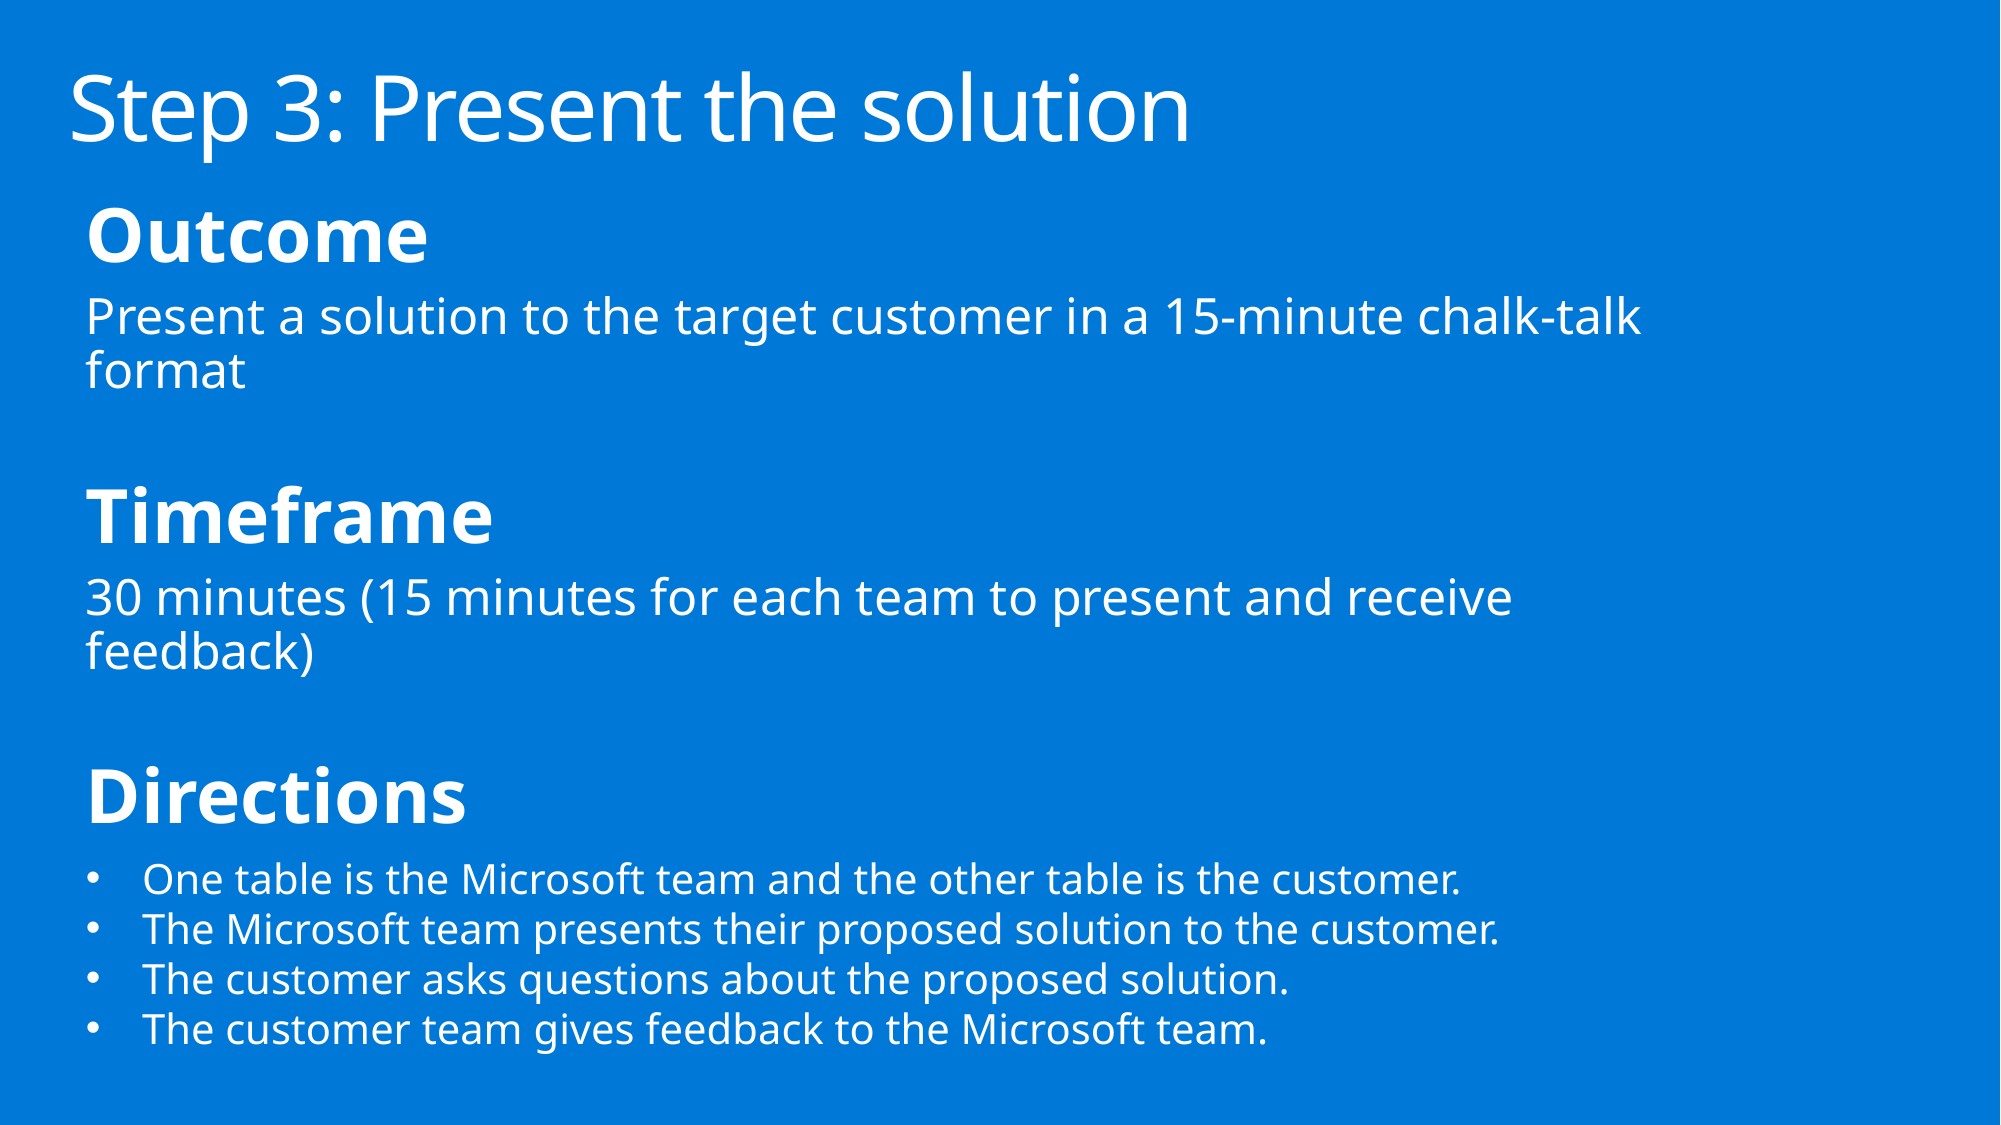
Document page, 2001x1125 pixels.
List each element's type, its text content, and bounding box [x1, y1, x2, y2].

title Step 3: Present the solution [44, 47, 1957, 196]
text_box Outcome Present a solution to the target customer in a 15-minute chalk-talk format Timeframe 30 minutes (15 minutes for each team to present and receive feedback) Directions One table is the Microsoft team and the other table is the customer. The Microsoft team presents their proposed solution to the customer. The customer asks questions about the proposed solution. The customer team gives feedback to the Microsoft team. [55, 174, 1734, 1125]
